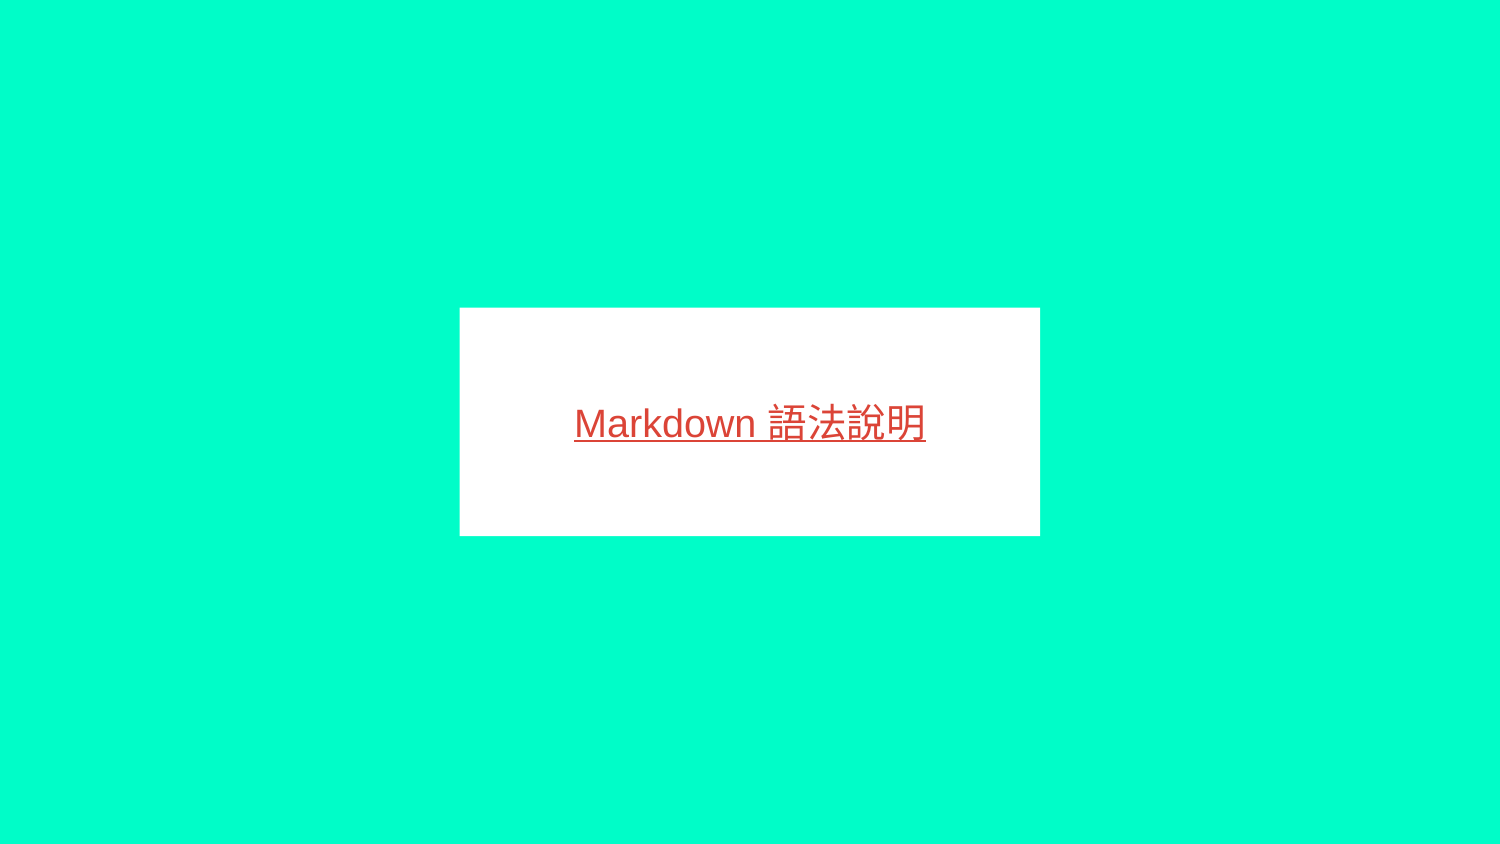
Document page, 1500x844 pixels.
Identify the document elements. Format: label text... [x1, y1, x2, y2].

title Markdown 語法說明 [459, 307, 1041, 537]
